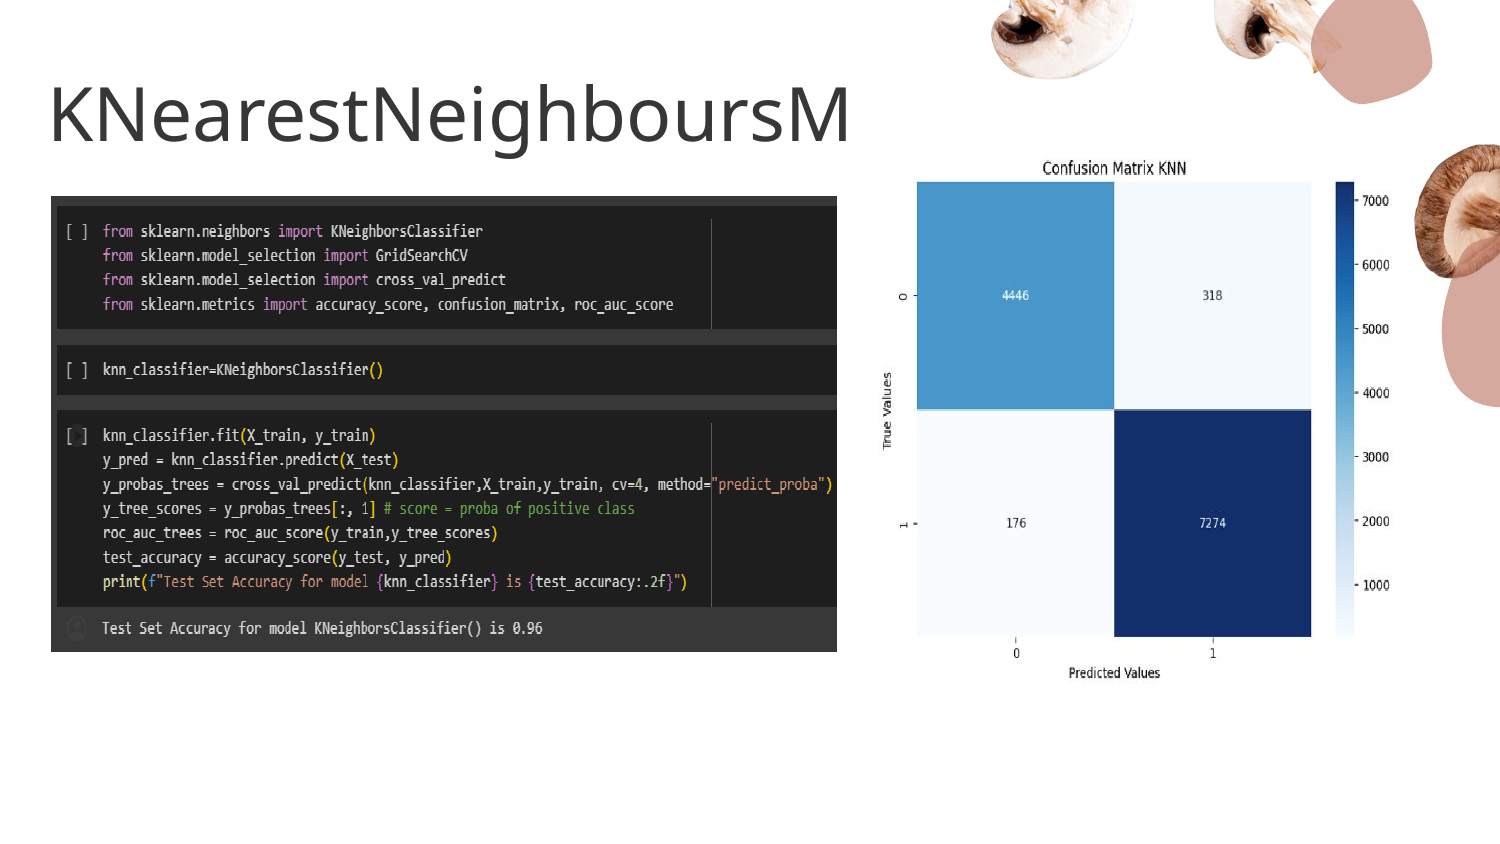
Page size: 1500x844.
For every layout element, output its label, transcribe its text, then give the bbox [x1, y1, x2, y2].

picture [51, 196, 838, 652]
picture [876, 157, 1395, 691]
title KNearestNeighboursM [47, 26, 962, 197]
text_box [968, 0, 1500, 438]
